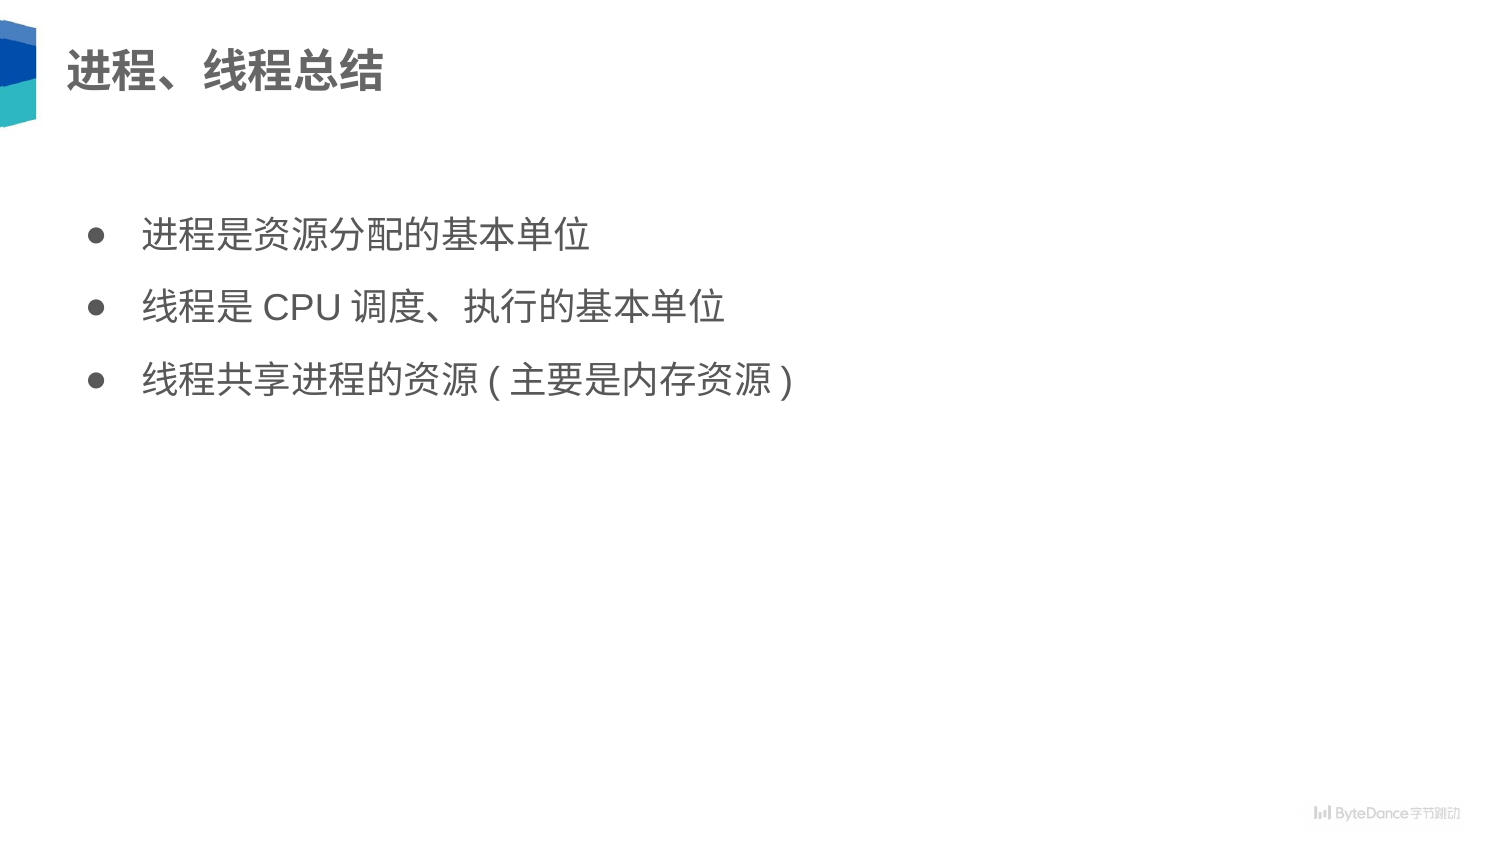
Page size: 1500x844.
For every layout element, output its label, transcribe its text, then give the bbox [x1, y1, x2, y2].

title 进程、线程总结 [50, 26, 1450, 122]
list 进程是资源分配的基本单位 线程是CPU调度、执行的基本单位 线程共享进程的资源(主要是内存资源) [50, 188, 1450, 750]
picture [1297, 794, 1468, 836]
picture [0, 0, 66, 149]
